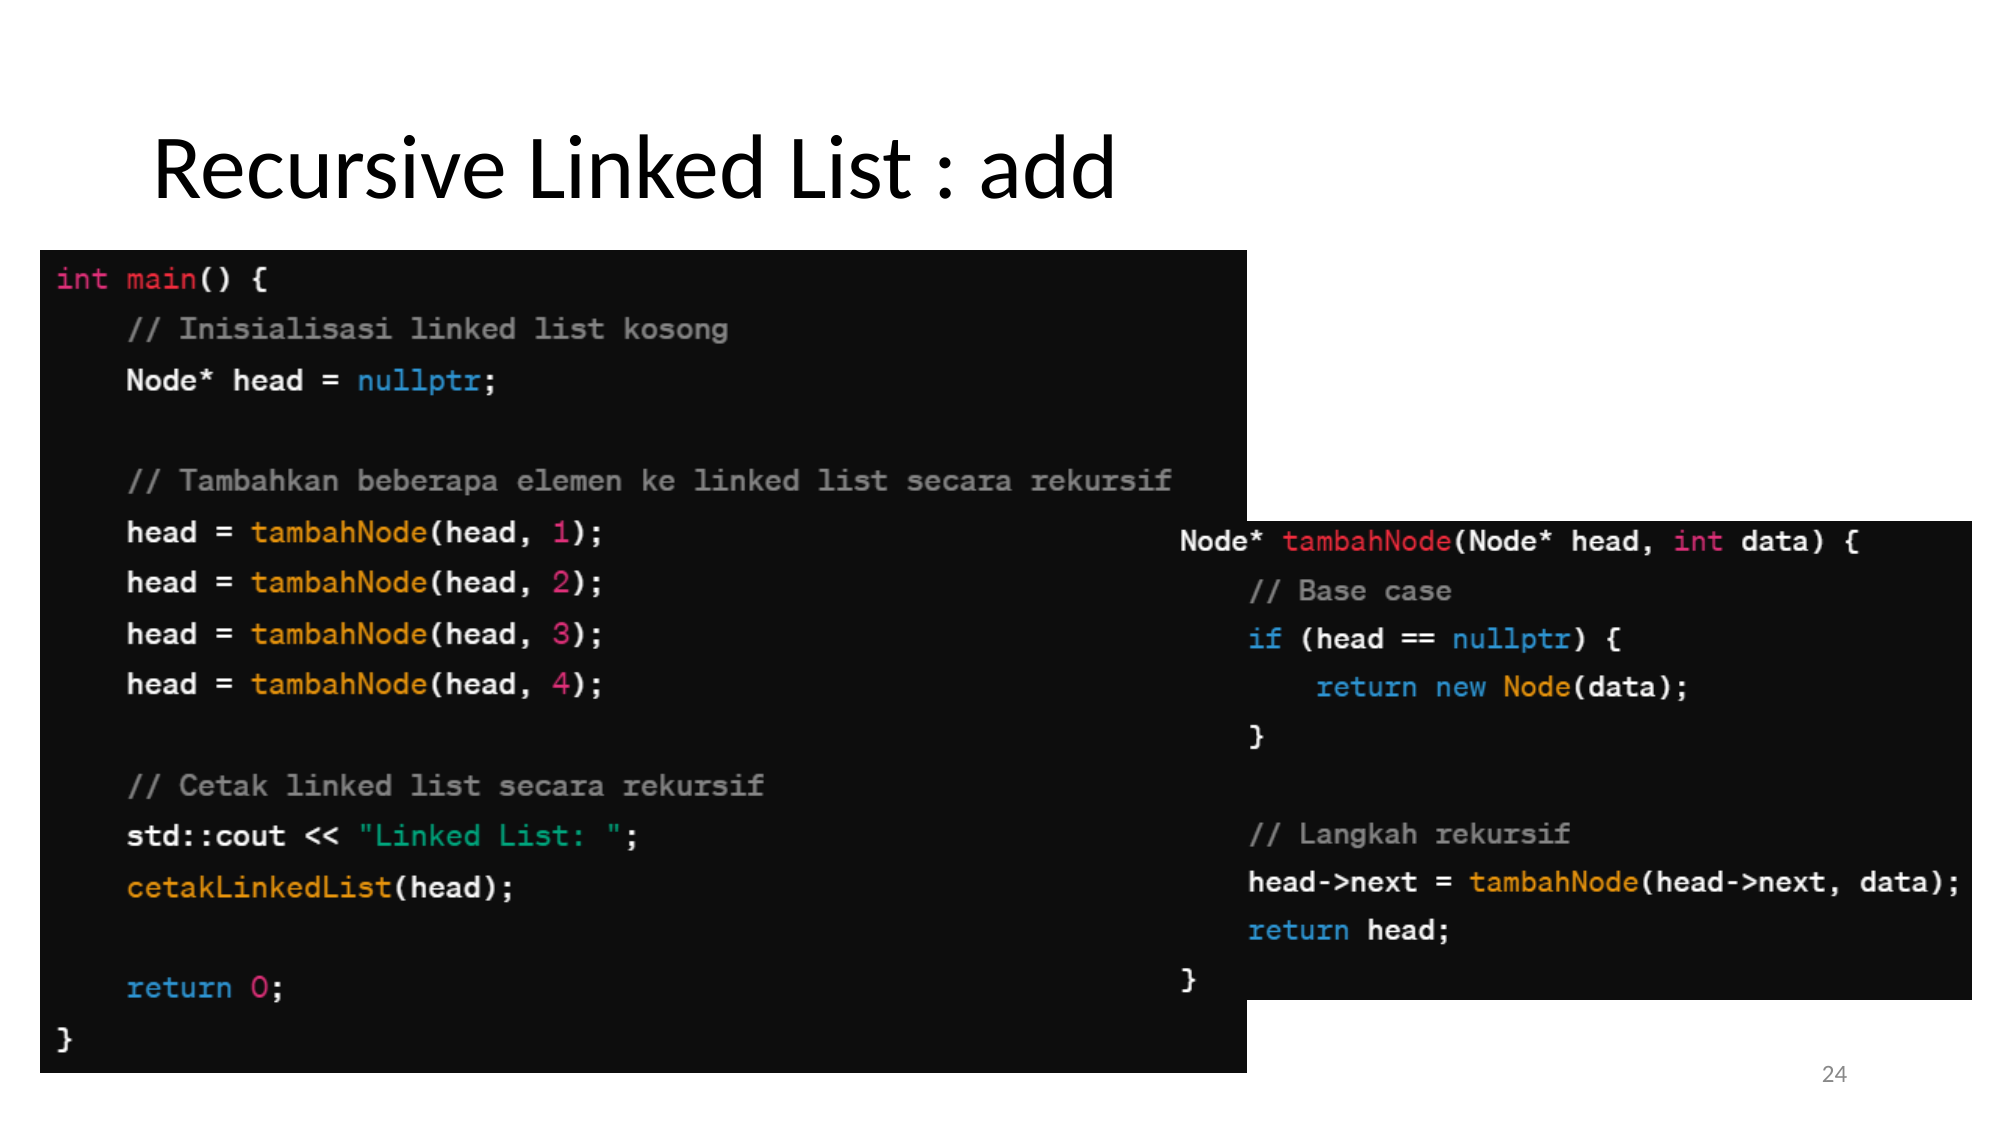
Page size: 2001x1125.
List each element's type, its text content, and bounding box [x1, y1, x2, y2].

slide_number 24 [1412, 1042, 1863, 1103]
title Recursive Linked List : add [137, 59, 1863, 278]
picture [40, 250, 1973, 1073]
